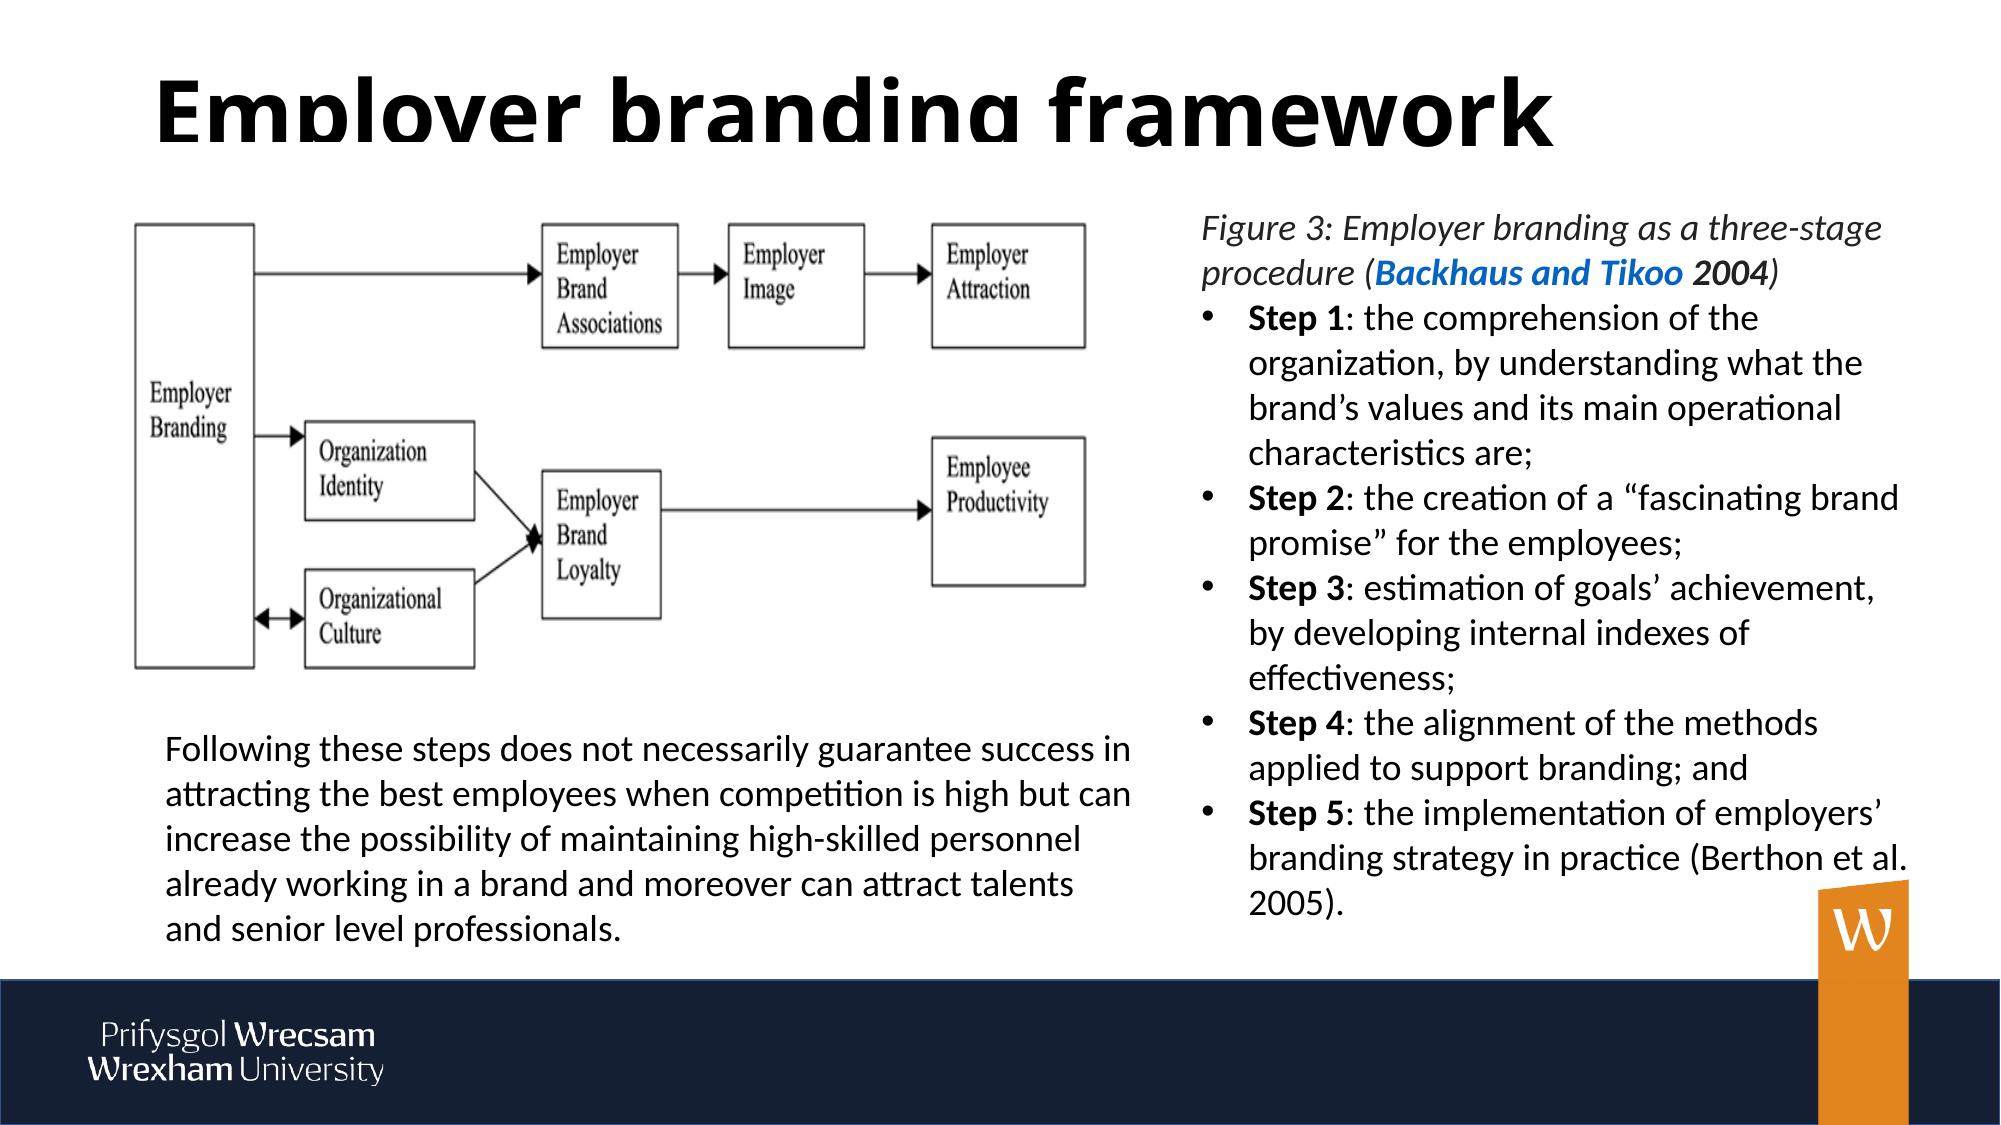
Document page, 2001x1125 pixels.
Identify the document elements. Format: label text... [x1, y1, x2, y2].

text_box Following these steps does not necessarily guarantee success in attracting the best employees when competition is high but can increase the possibility of maintaining high-skilled personnel already working in a brand and moreover can attract talents and senior level professionals. [150, 716, 1151, 957]
picture [1818, 879, 1909, 1125]
title Employer branding framework [137, 59, 1863, 278]
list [102, 142, 1134, 717]
picture [87, 1019, 384, 1086]
text_box [1909, 979, 2000, 1125]
text_box Figure 3: Employer branding as a three-stage procedure (Backhaus and Tikoo 2004) Step 1: the comprehension of the organization, by understanding what the brand’s values and its main operational characteristics are; Step 2: the creation of a “fascinating brand promise” for the employees; Step 3: estimation of goals’ achievement, by developing internal indexes of effectiveness; Step 4: the alignment of the methods applied to support branding; and Step 5: the implementation of employers’ branding strategy in practice (Berthon et al. 2005). [1186, 195, 1927, 931]
text_box [0, 979, 1818, 1125]
